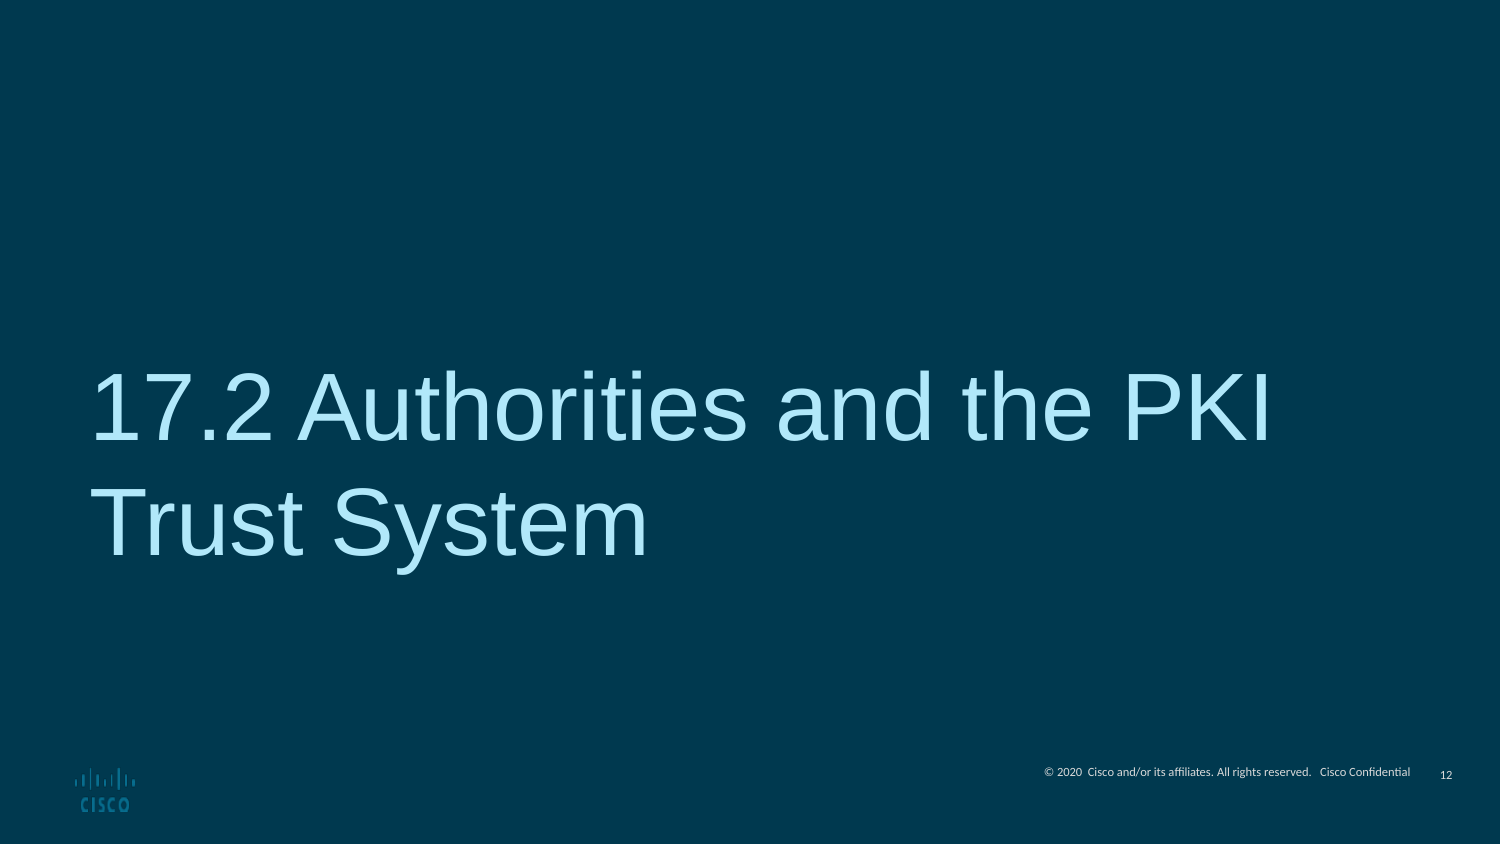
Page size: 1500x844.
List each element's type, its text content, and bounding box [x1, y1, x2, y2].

slide_number <number> [1425, 759, 1500, 797]
picture [151, 504, 174, 554]
picture [577, 504, 643, 554]
picture [233, 504, 273, 555]
picture [279, 494, 302, 555]
list 17.2 Authorities and the PKI Trust System [75, 337, 1425, 488]
picture [522, 504, 565, 555]
picture [446, 504, 486, 555]
picture [492, 494, 515, 555]
picture [336, 489, 389, 555]
picture [396, 505, 440, 574]
picture [92, 490, 145, 554]
picture [183, 505, 222, 555]
